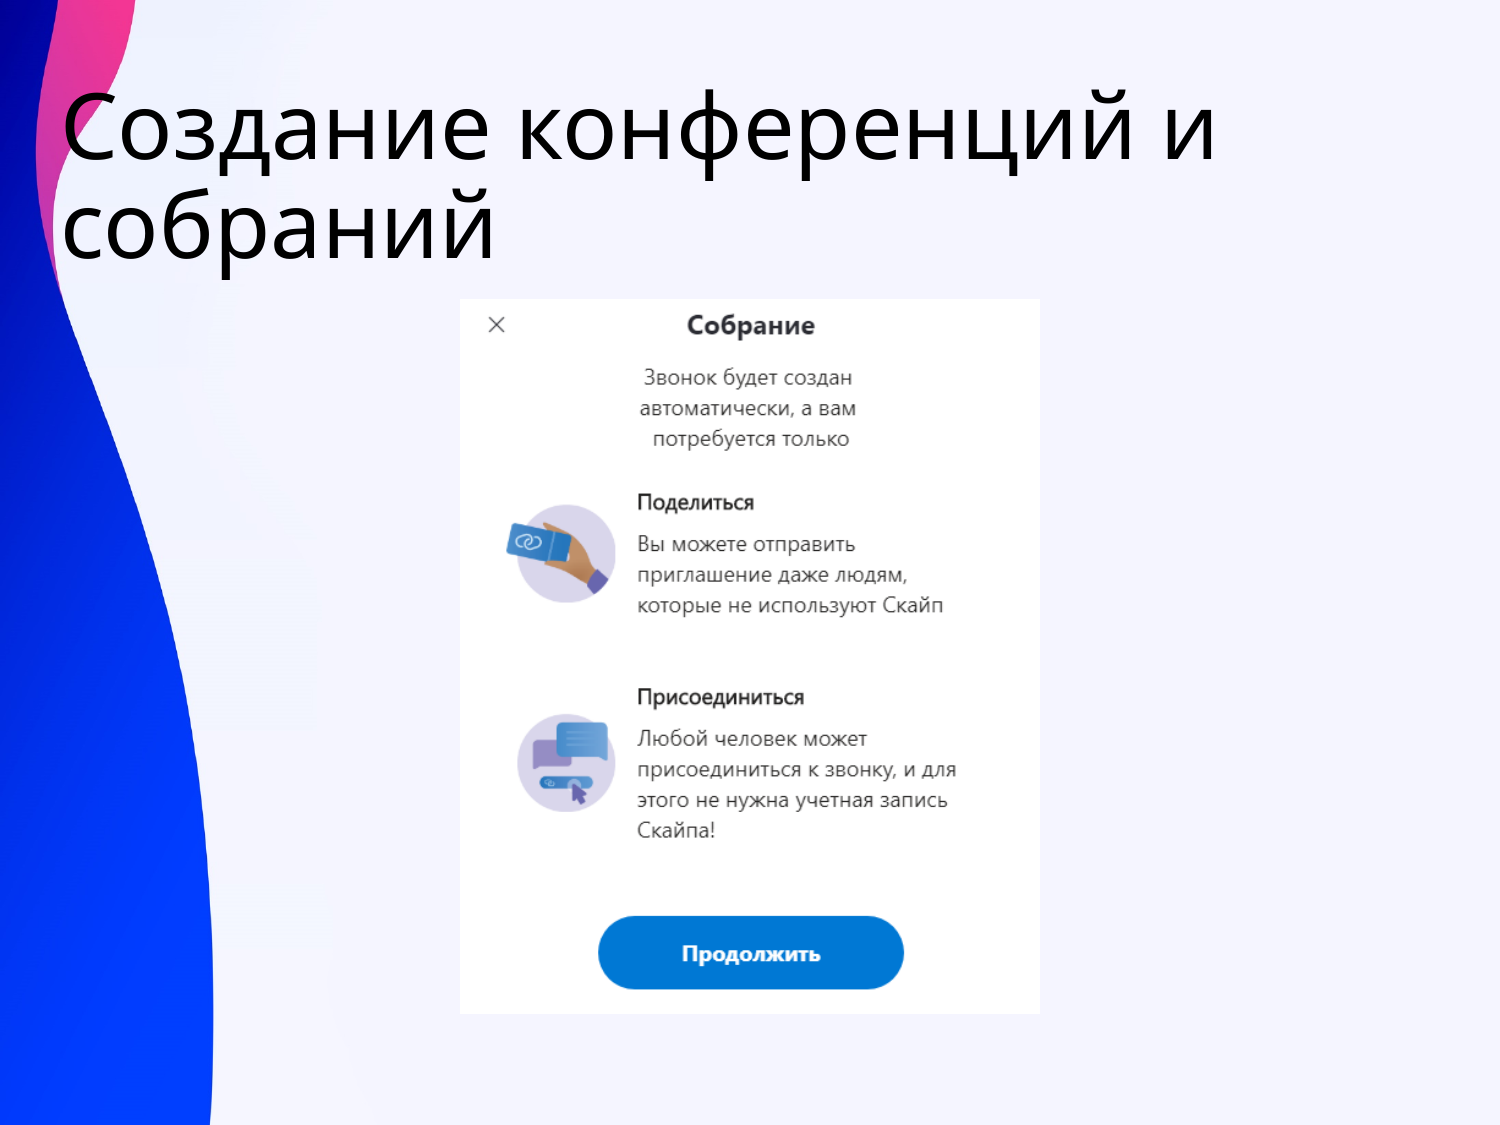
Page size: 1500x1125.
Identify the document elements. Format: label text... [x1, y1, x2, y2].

title Создание конференций и собраний [45, 59, 1470, 300]
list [460, 299, 1040, 1014]
picture [0, 0, 1500, 1125]
